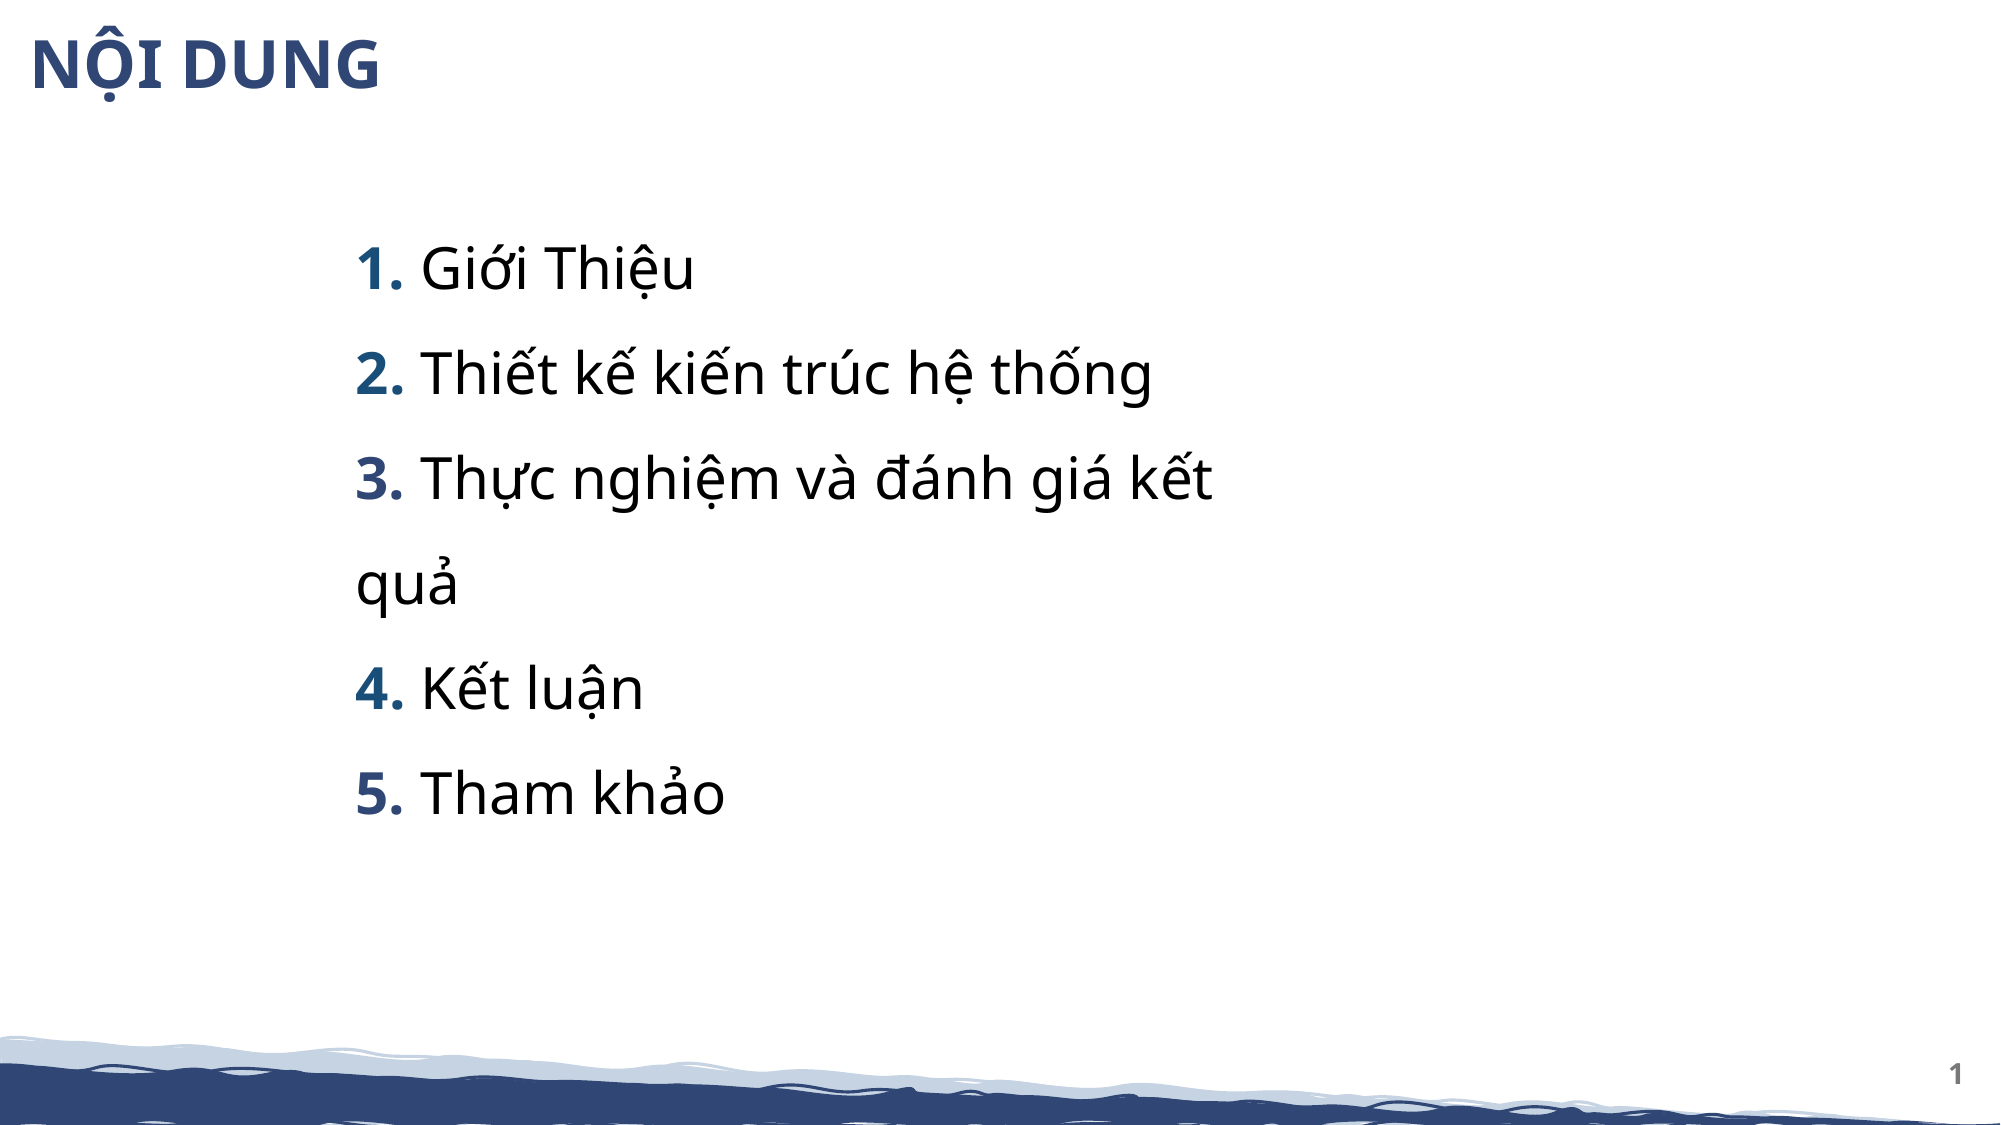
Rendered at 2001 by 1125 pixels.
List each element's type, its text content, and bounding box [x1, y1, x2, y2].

text_box 1. Giới Thiệu 2. Thiết kế kiến trúc hệ thống 3. Thực nghiệm và đánh giá kết quả 4. Kết luận 5. Tham khảo [341, 188, 1346, 834]
slide_number 1 [1530, 1042, 1980, 1103]
text_box NỘI DUNG [15, 14, 412, 110]
